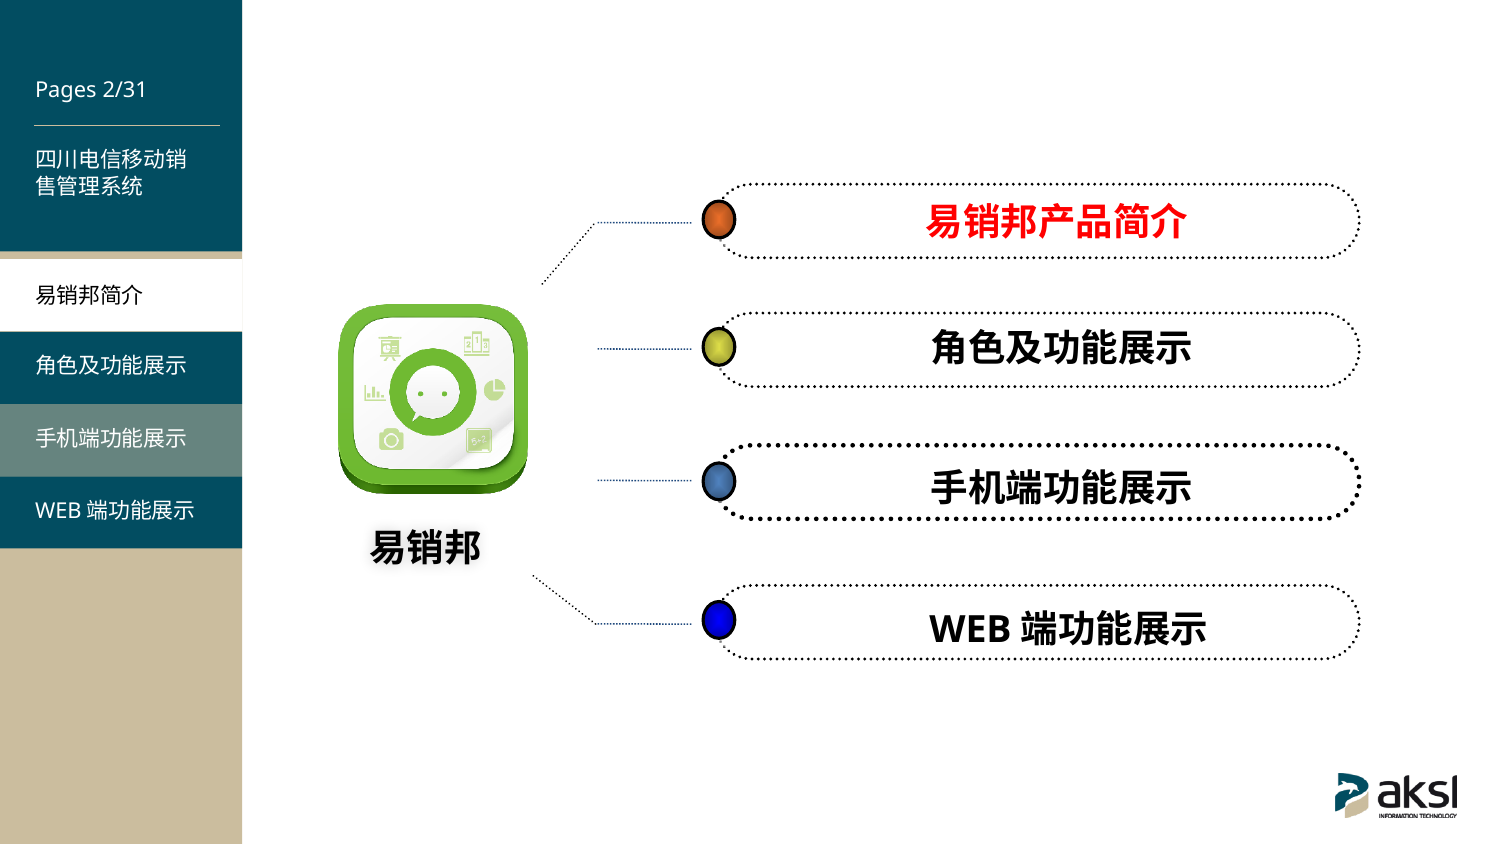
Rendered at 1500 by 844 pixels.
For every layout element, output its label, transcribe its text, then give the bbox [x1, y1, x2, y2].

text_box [702, 183, 1360, 258]
text_box 手机端功能展示 [20, 417, 221, 459]
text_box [338, 304, 528, 578]
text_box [702, 312, 1360, 387]
text_box [0, 330, 244, 402]
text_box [702, 585, 1360, 660]
text_box [0, 402, 244, 474]
text_box 角色及功能展示 [20, 344, 221, 386]
text_box [0, 0, 244, 253]
text_box [0, 253, 244, 257]
picture [1335, 773, 1457, 818]
text_box [0, 551, 244, 844]
text_box WEB端功能展示 [20, 489, 221, 531]
picture [1335, 773, 1357, 794]
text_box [702, 445, 1360, 520]
text_box Pages 2/31 [20, 67, 186, 165]
text_box [0, 474, 244, 551]
text_box 四川电信移动销售管理系统 [20, 138, 221, 206]
text_box 易销邦简介 [20, 274, 186, 316]
text_box [0, 257, 244, 330]
